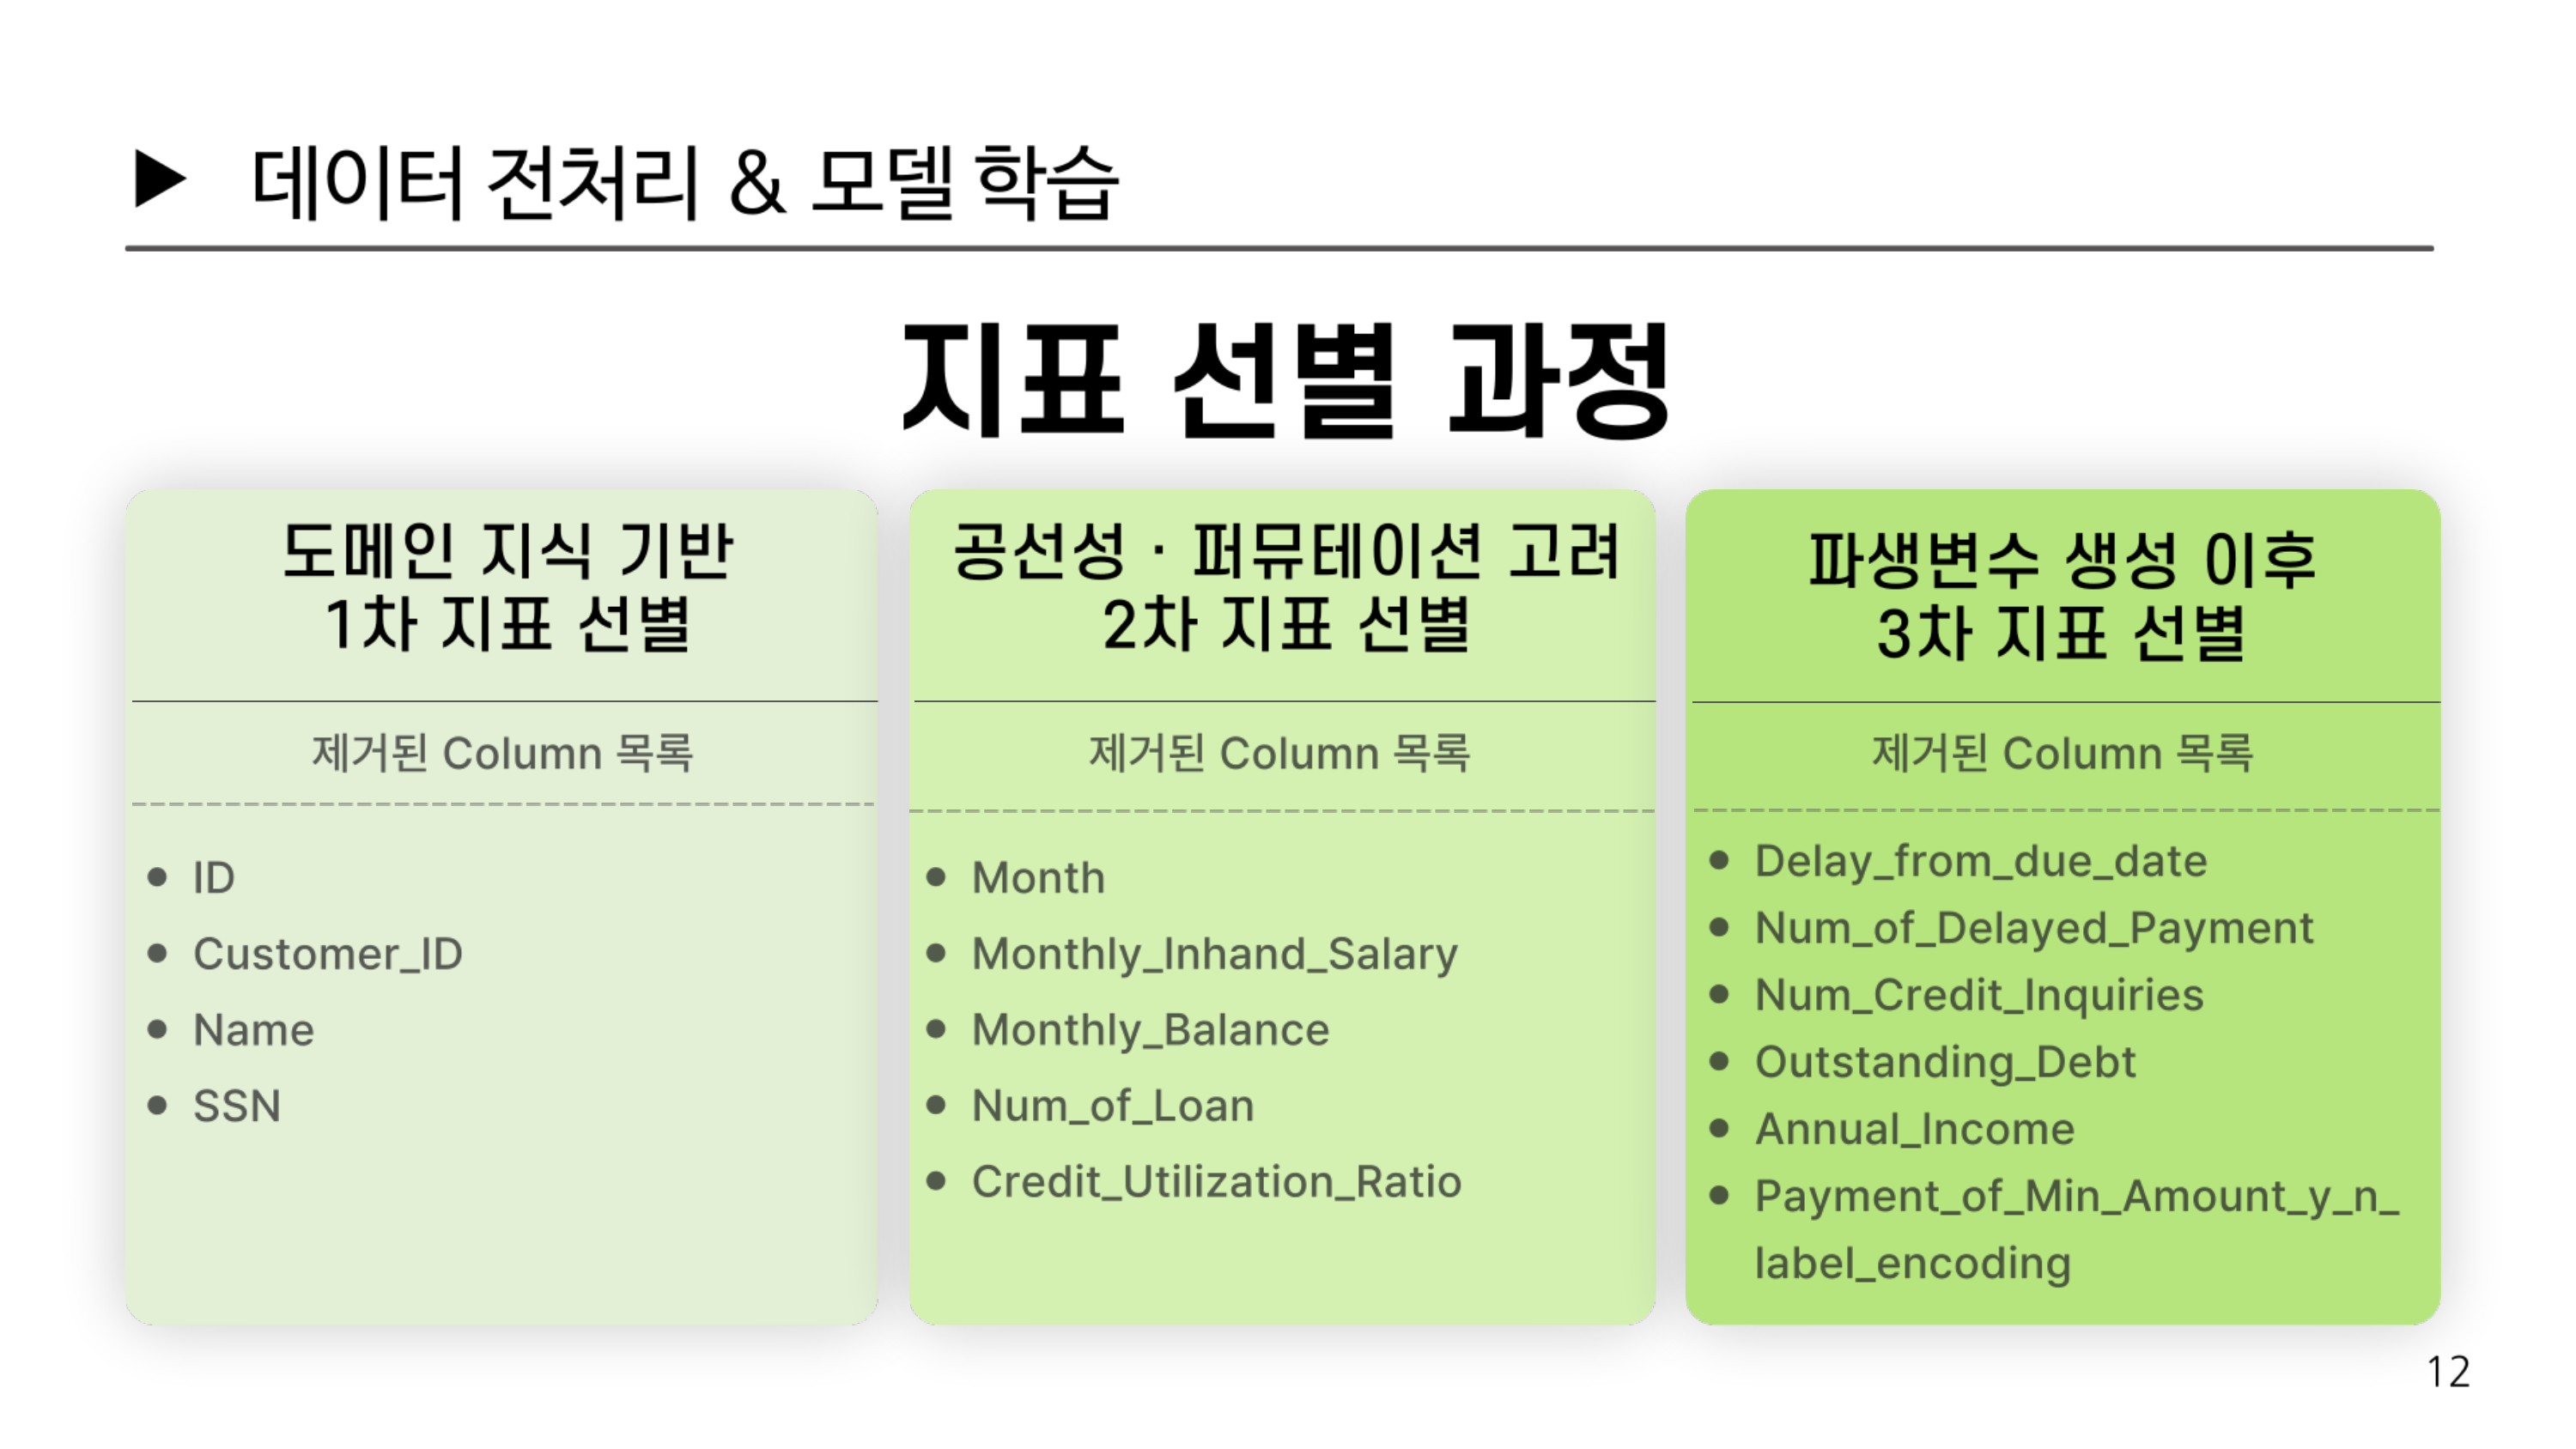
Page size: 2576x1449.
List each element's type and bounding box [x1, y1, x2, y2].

text_box [909, 809, 1523, 813]
text_box [1685, 489, 2441, 498]
text_box [909, 832, 1657, 1326]
text_box [125, 831, 879, 1326]
picture [0, 71, 2576, 1449]
text_box [1202, 244, 2434, 252]
